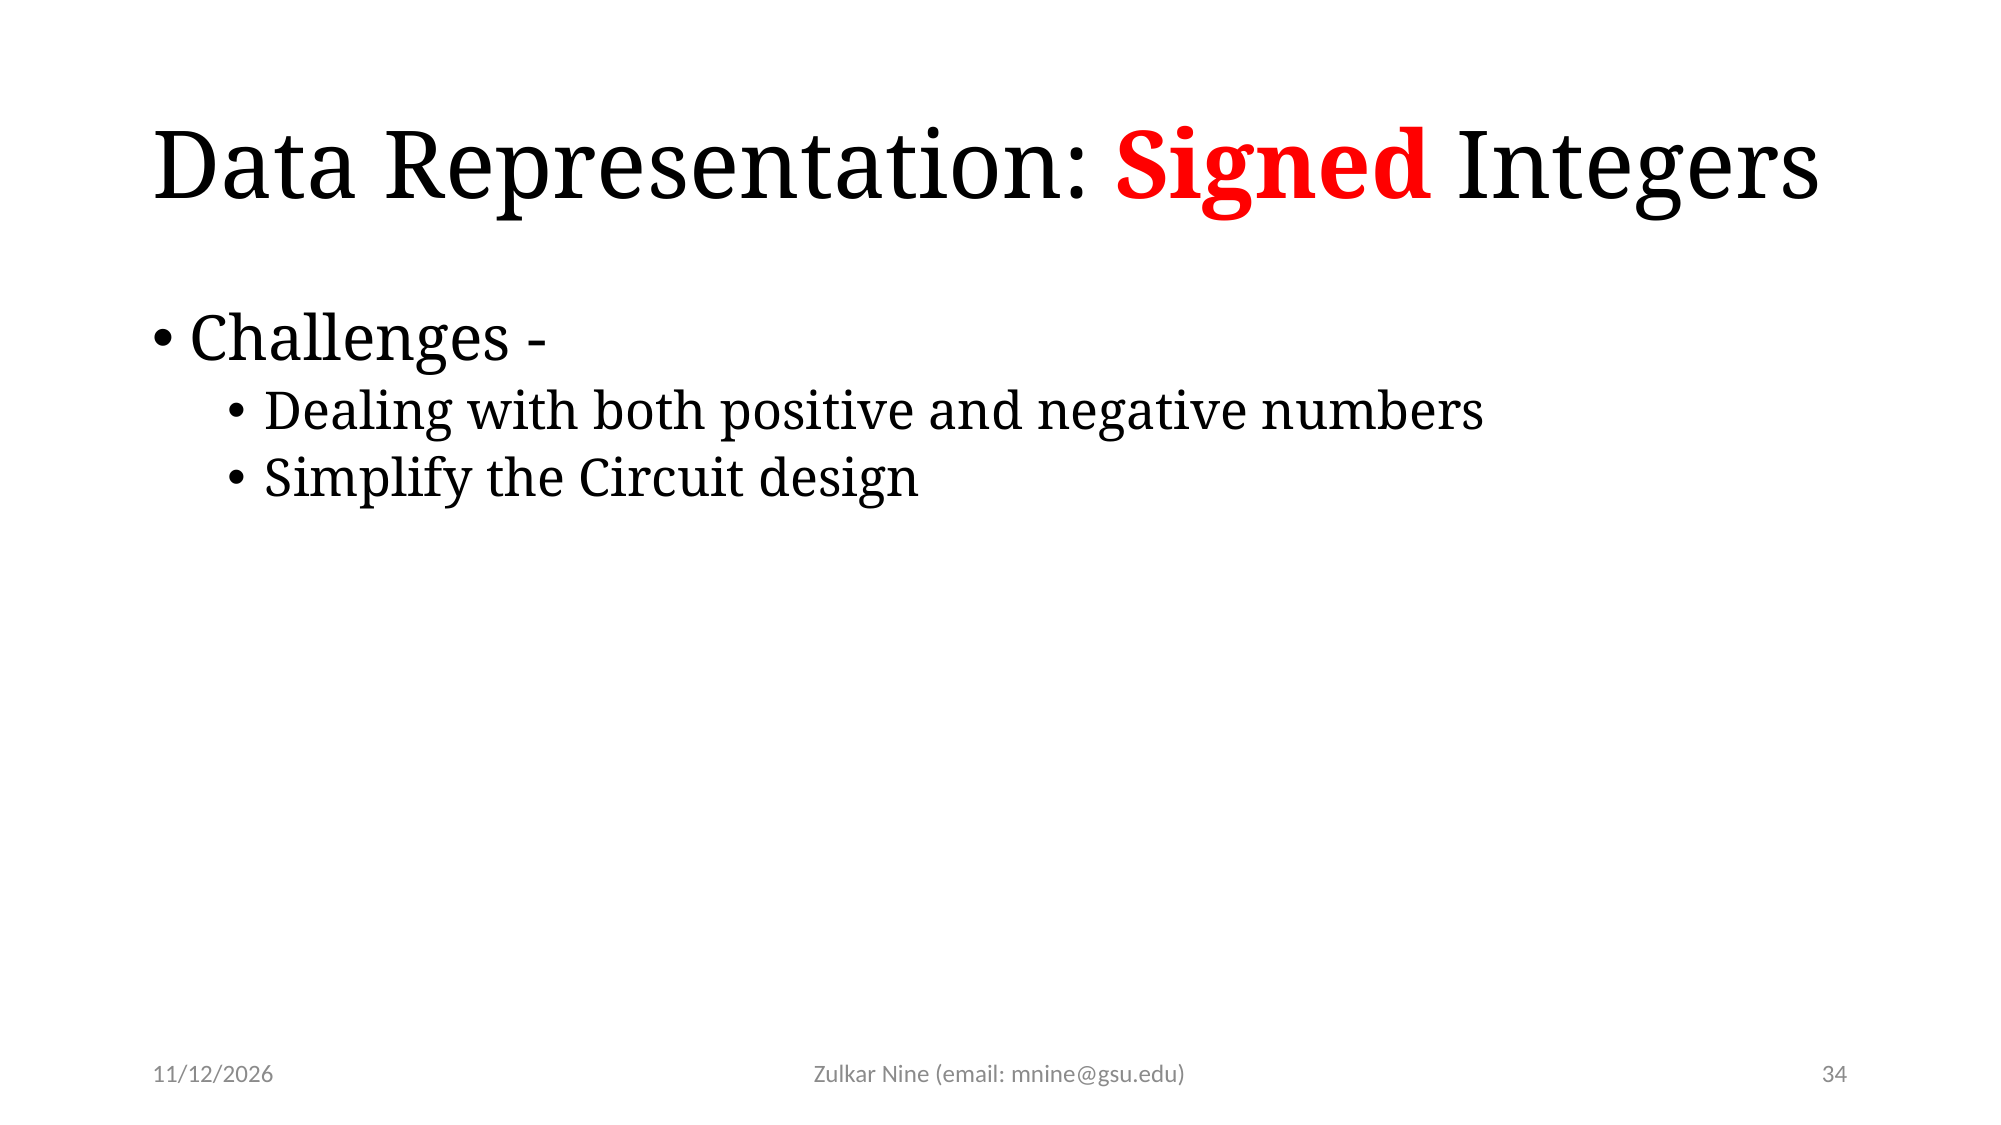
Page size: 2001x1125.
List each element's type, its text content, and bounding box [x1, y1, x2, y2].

slide_number 34 [1412, 1042, 1863, 1103]
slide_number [137, 1042, 588, 1103]
title Data Representation: Signed Integers [137, 59, 1863, 278]
list Challenges - Dealing with both positive and negative numbers Simplify the Circuit design [137, 299, 1863, 1014]
footer Zulkar Nine (email: mnine@gsu.edu) [662, 1042, 1338, 1103]
